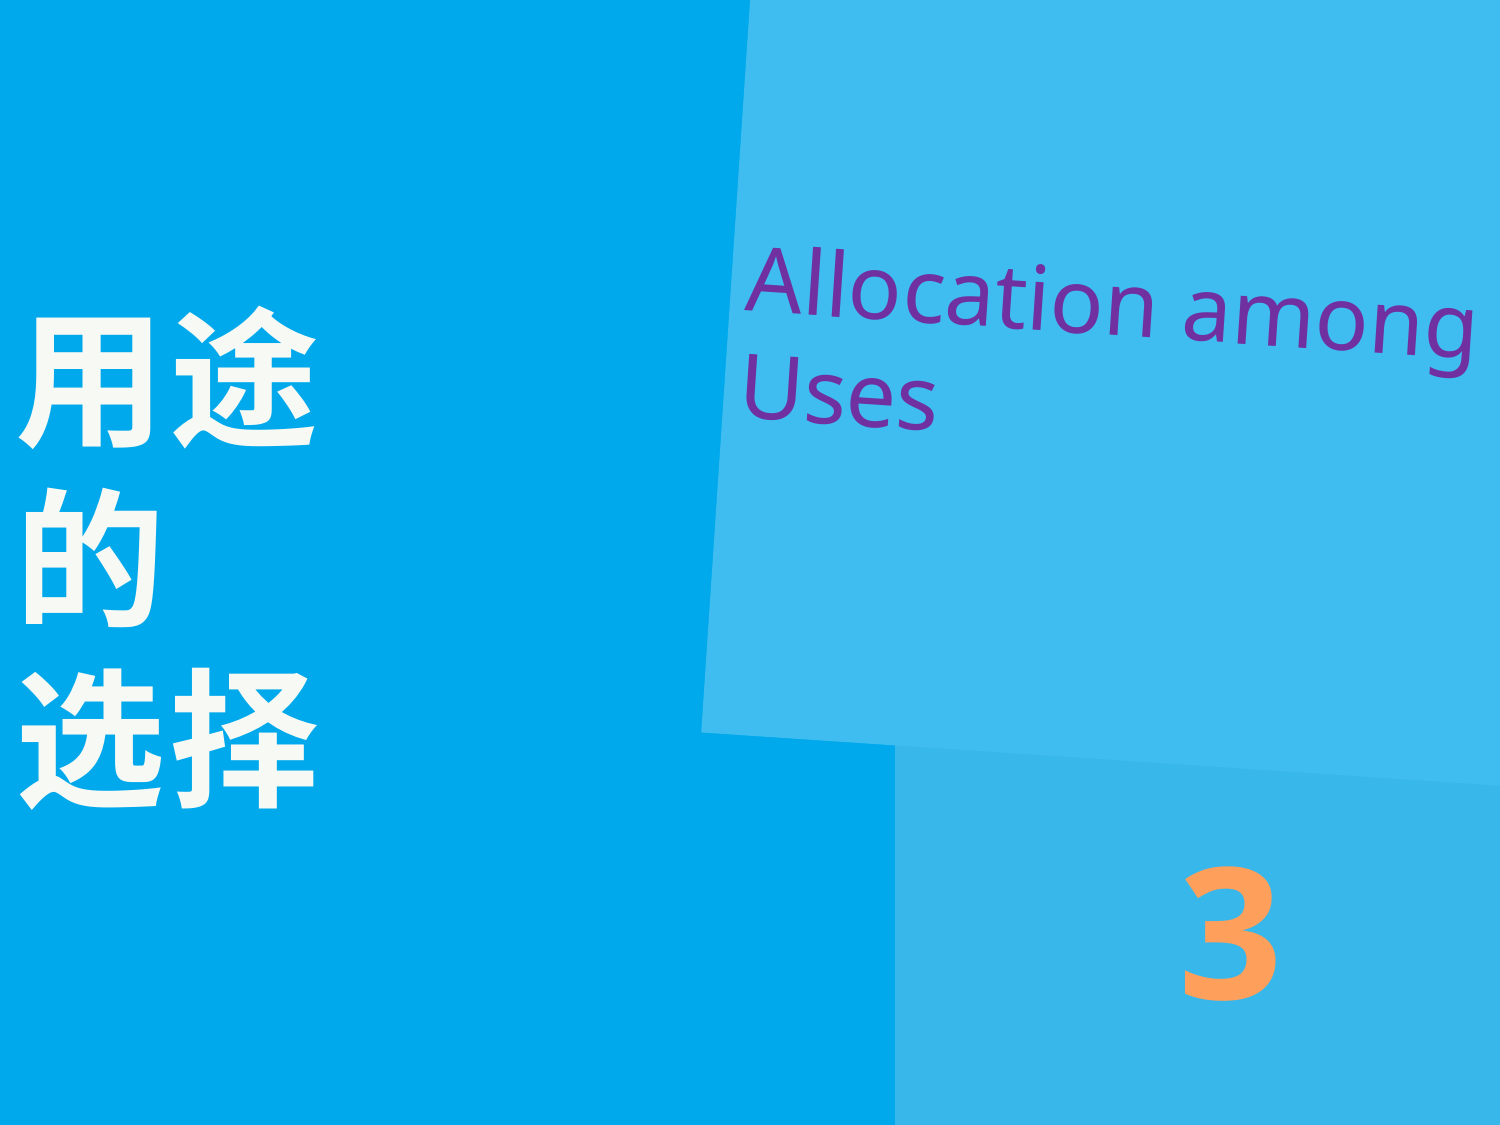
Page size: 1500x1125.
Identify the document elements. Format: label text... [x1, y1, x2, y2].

list Allocation among Uses [701, 0, 1500, 786]
list 3 [1163, 786, 1353, 1035]
title 用途 的 选择 [0, 0, 895, 1125]
